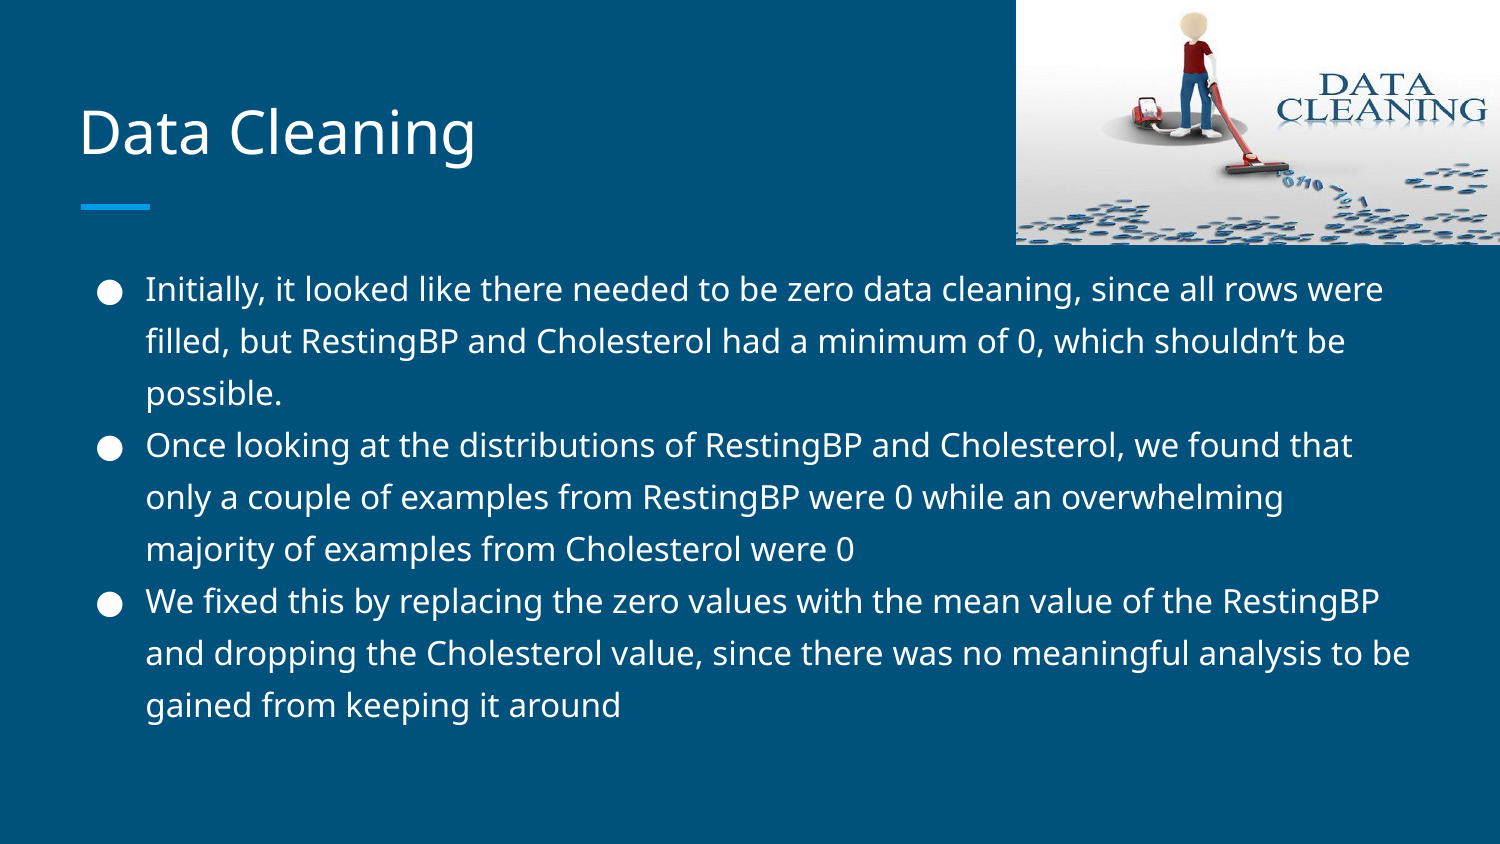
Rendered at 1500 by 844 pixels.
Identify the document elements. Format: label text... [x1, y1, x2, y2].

title Data Cleaning [63, 75, 1011, 188]
picture [1017, 0, 1500, 244]
list Initially, it looked like there needed to be zero data cleaning, since all rows were filled, but RestingBP and Cholesterol had a minimum of 0, which shouldn’t be possible. Once looking at the distributions of RestingBP and Cholesterol, we found that only a couple of examples from RestingBP were 0 while an overwhelming majority of examples from Cholesterol were 0 We fixed this by replacing the zero values with the mean value of the RestingBP and dropping the Cholesterol value, since there was no meaningful analysis to be gained from keeping it around [63, 244, 1437, 750]
